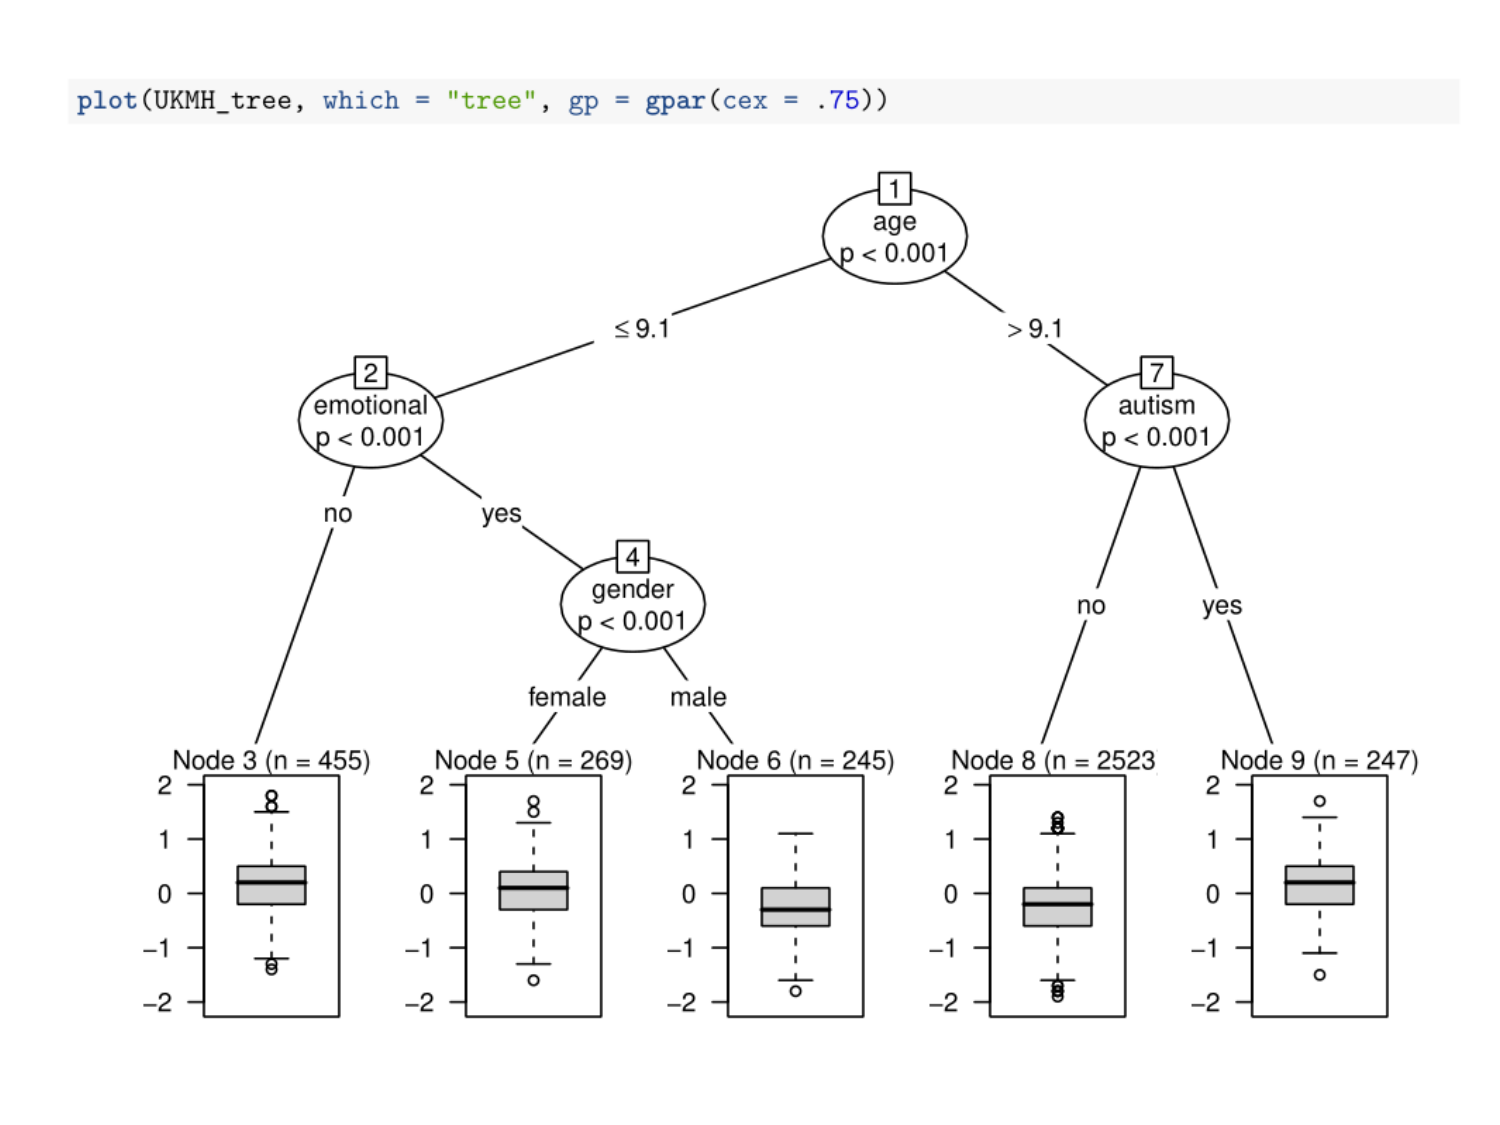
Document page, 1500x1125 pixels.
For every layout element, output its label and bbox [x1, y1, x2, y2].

picture [52, 77, 1500, 1085]
